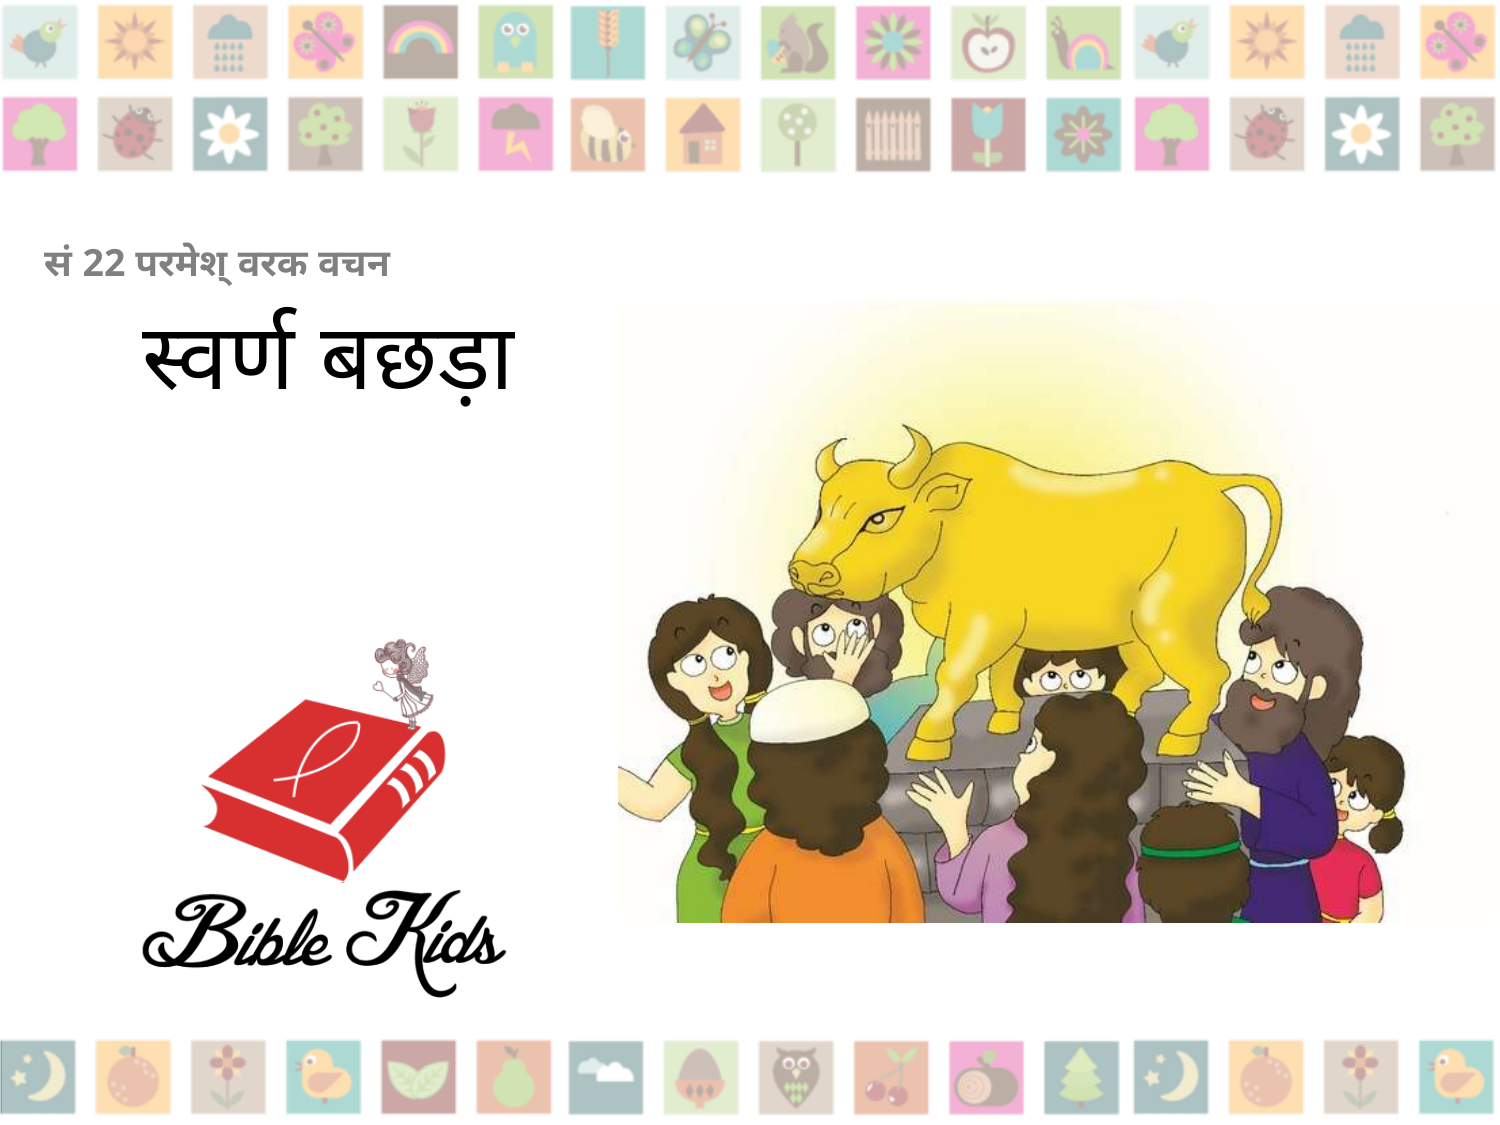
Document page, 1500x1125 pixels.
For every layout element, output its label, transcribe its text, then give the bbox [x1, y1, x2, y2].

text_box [0, 1028, 1500, 1118]
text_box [0, 3, 1500, 181]
picture [618, 300, 1500, 923]
text_box स्वर्ण बछड़ा [5, 290, 651, 416]
picture [117, 600, 544, 1027]
text_box सं 22 परमेश् वरक वचन [29, 231, 543, 290]
